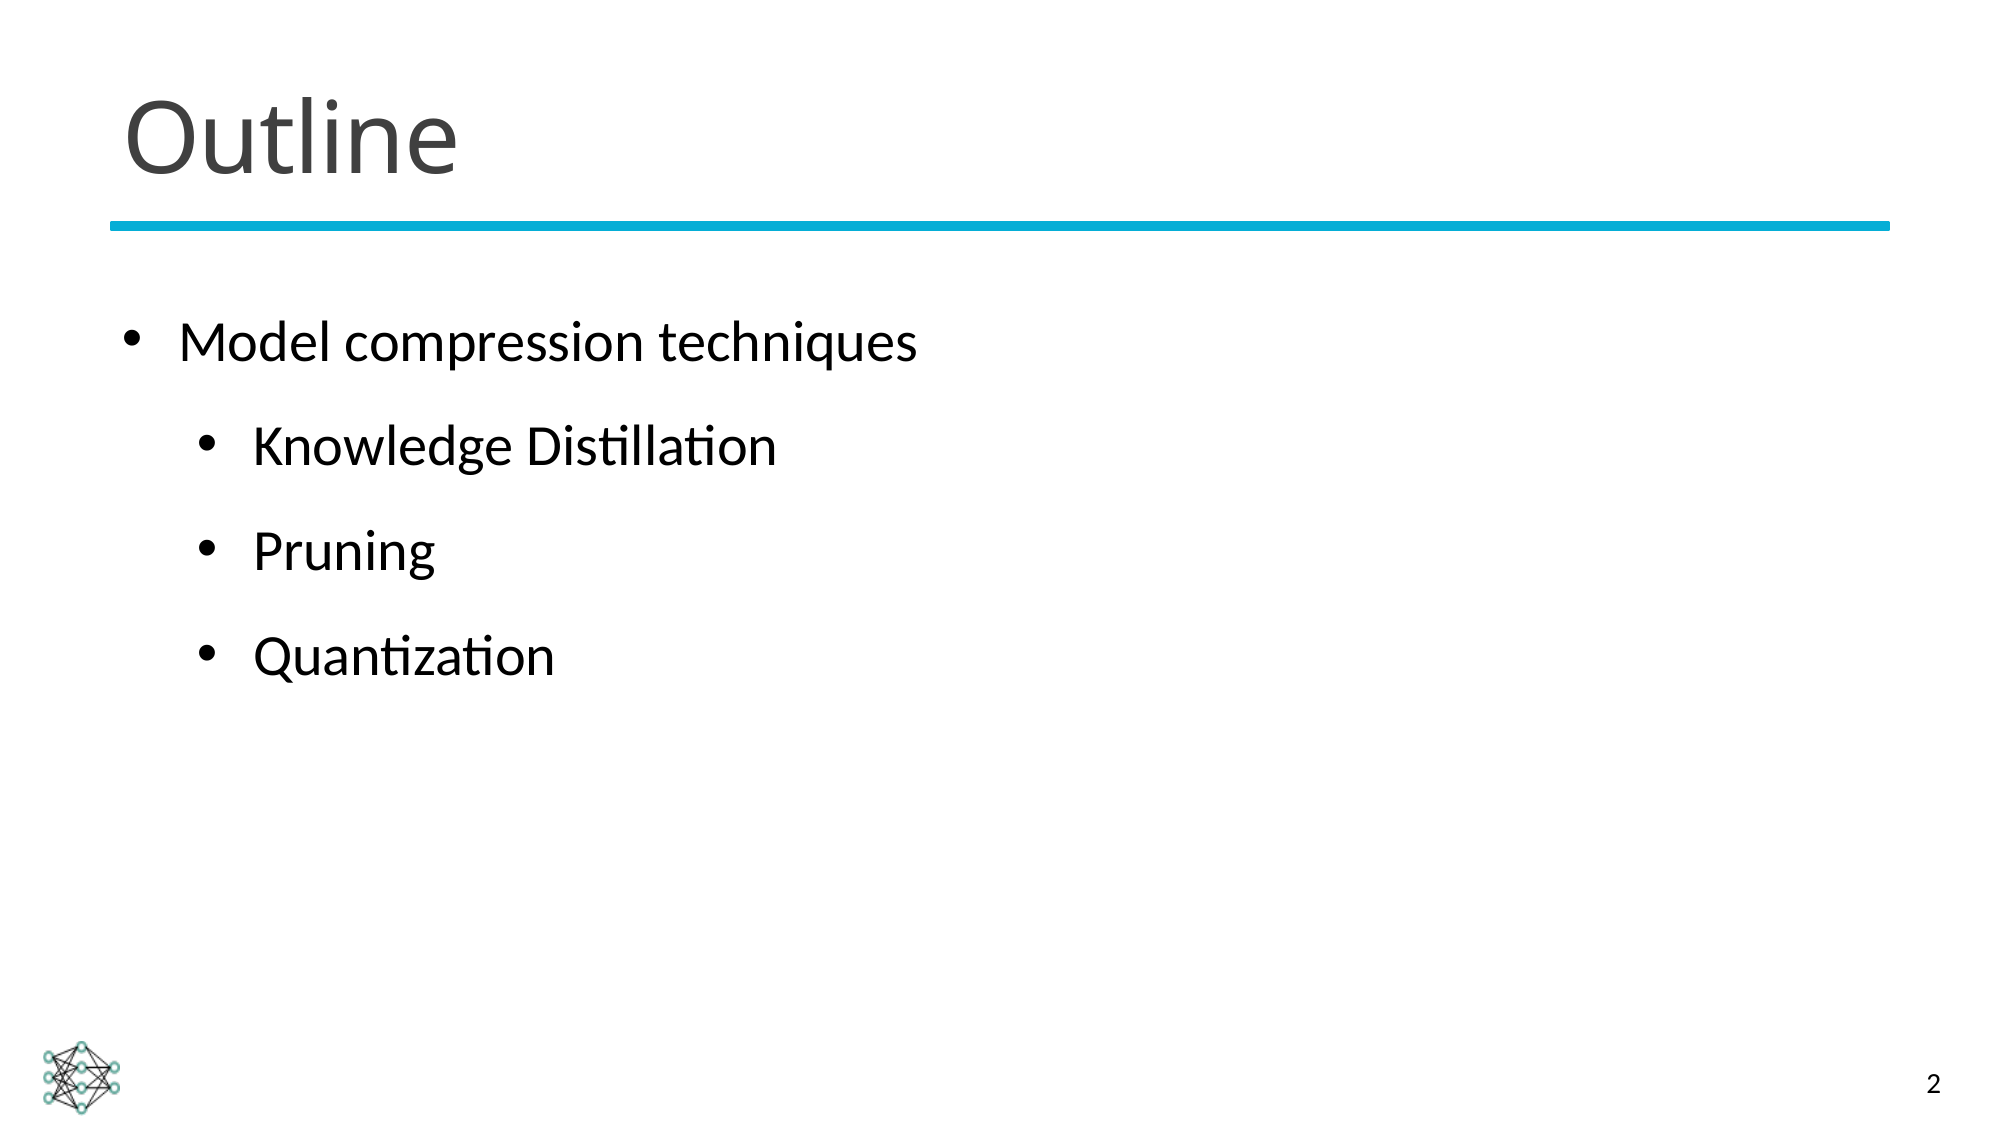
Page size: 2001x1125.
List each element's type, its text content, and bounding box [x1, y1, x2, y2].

title Outline [107, 58, 1899, 228]
text_box Model compression techniques Knowledge Distillation Pruning Quantization [107, 260, 1899, 695]
slide_number 2 [1740, 1052, 1957, 1113]
picture [43, 1041, 120, 1116]
